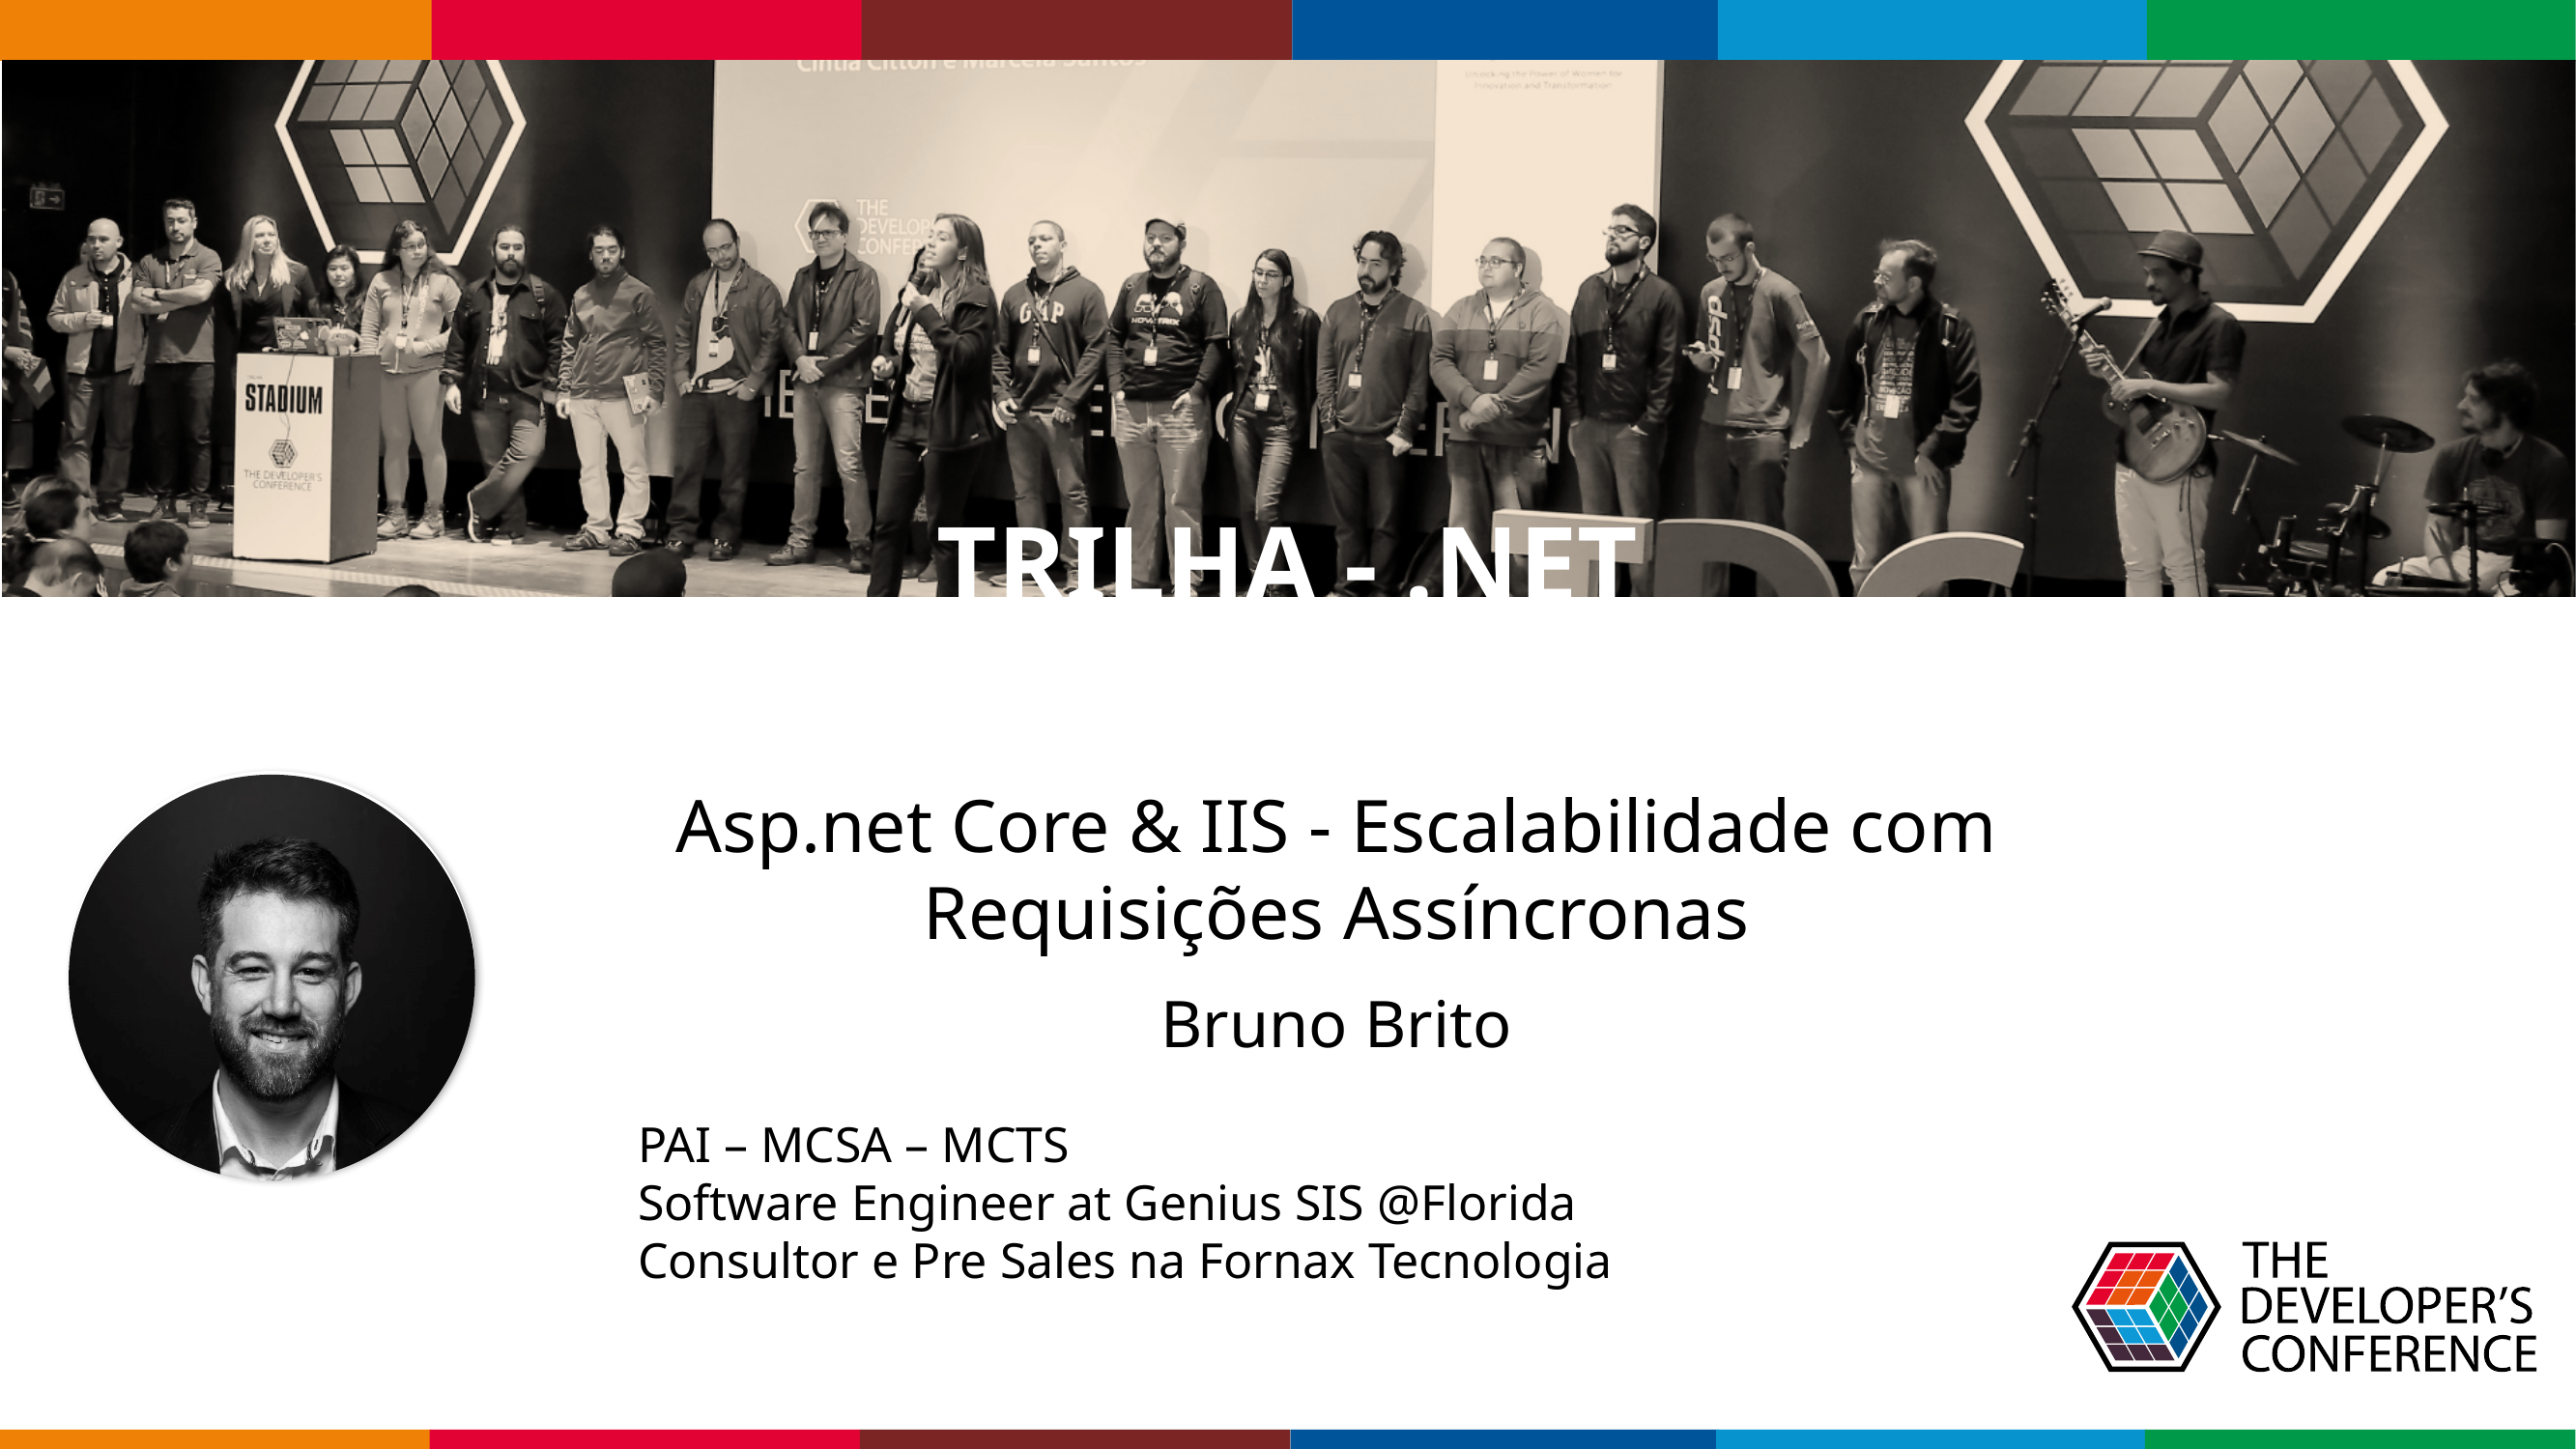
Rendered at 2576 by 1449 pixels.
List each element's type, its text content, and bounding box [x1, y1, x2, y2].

picture [69, 774, 475, 1181]
list Bruno Brito [623, 976, 2050, 1050]
list Asp.net Core & IIS - Escalabilidade com Requisições Assíncronas [623, 773, 2050, 947]
title TRILHA - .NET [113, 504, 2463, 633]
list PAI – MCSA – MCTS Software Engineer at Genius SIS @Florida Consultor e Pre Sales na Fornax Tecnologia [623, 1107, 1724, 1393]
